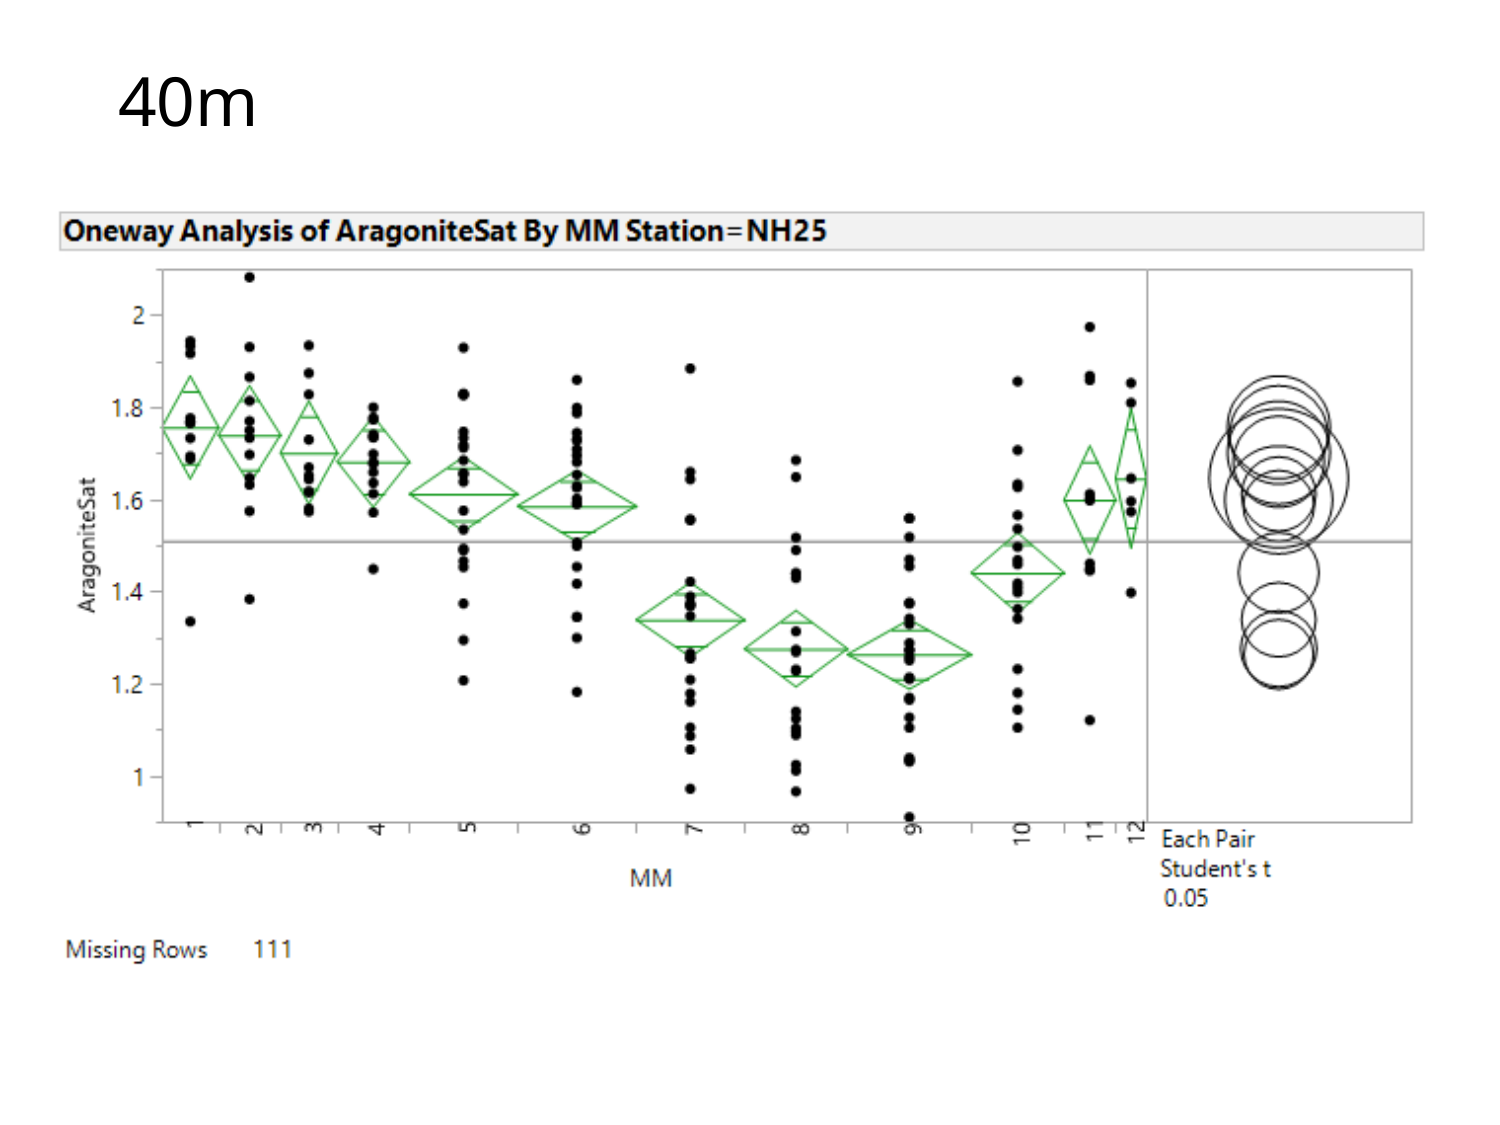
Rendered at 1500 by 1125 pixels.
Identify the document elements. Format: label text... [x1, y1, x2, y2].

picture [34, 206, 1429, 978]
title 40m [103, 59, 1397, 149]
